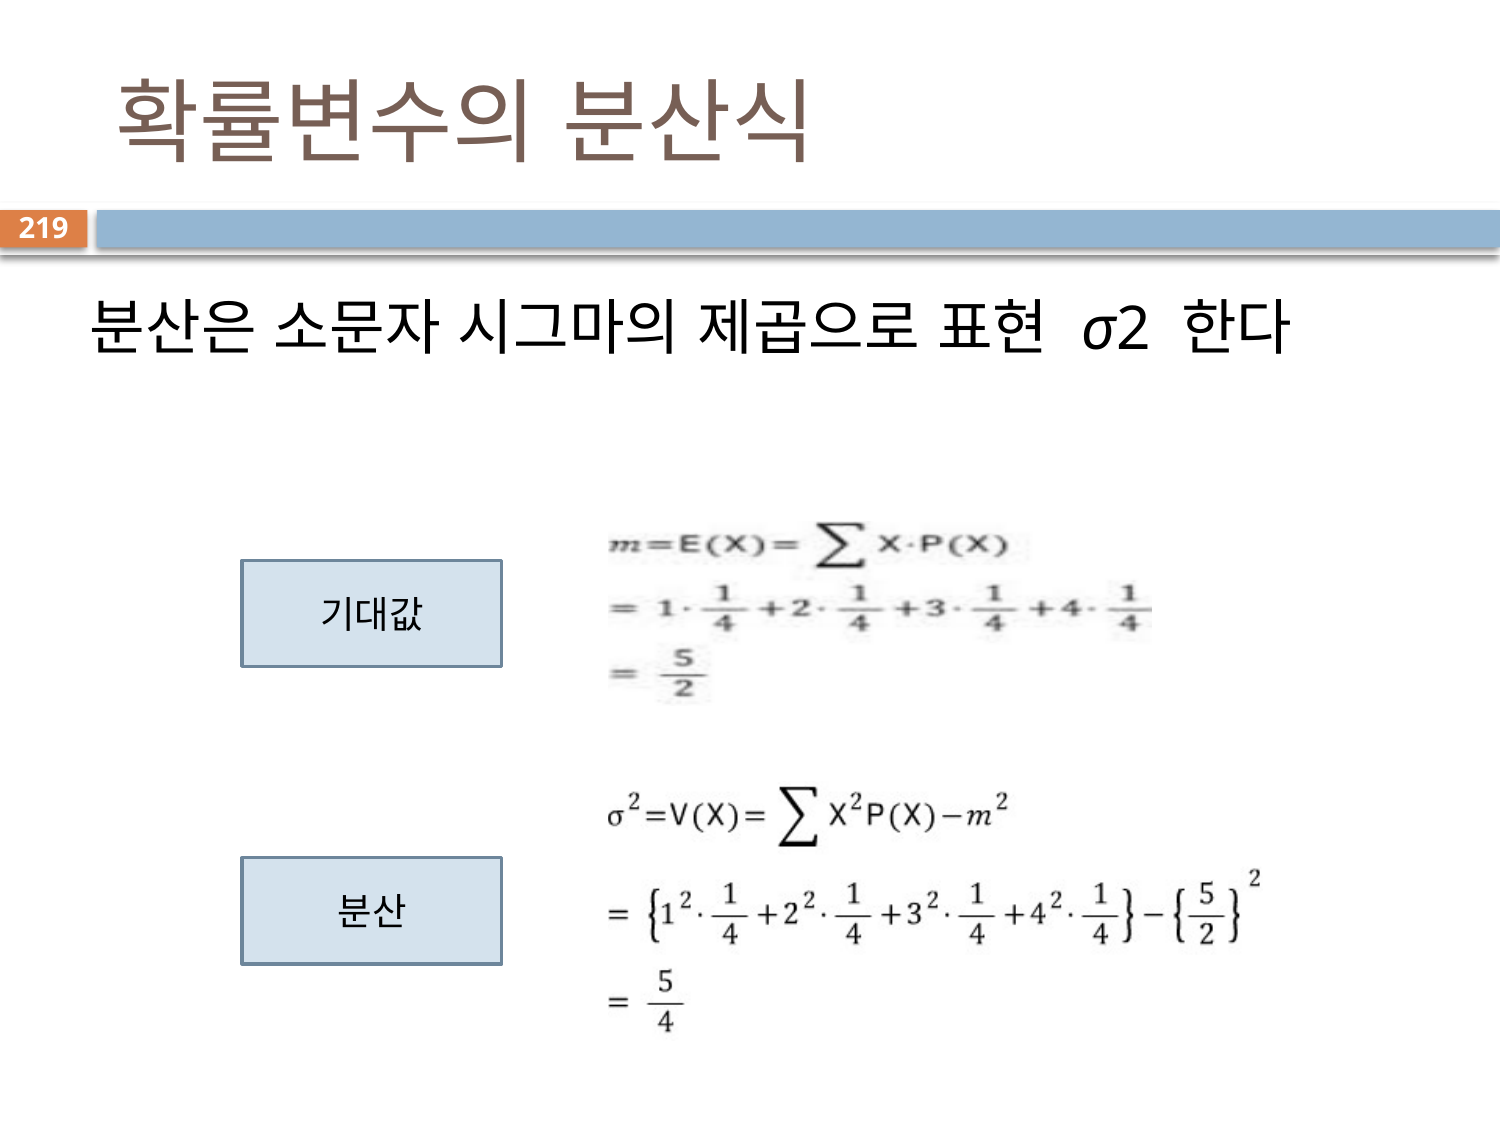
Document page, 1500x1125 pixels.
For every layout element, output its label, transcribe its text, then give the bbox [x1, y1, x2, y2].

title 확률변수의 분산식 [100, 37, 1438, 200]
text_box 기대값 [240, 559, 503, 668]
picture [607, 780, 1264, 1041]
picture [607, 520, 1152, 706]
slide_number 219 [0, 208, 88, 249]
list 분산은 소문자 시그마의 제곱으로 표현 σ2 한다 [75, 267, 1425, 398]
text_box 분산 [240, 856, 503, 966]
